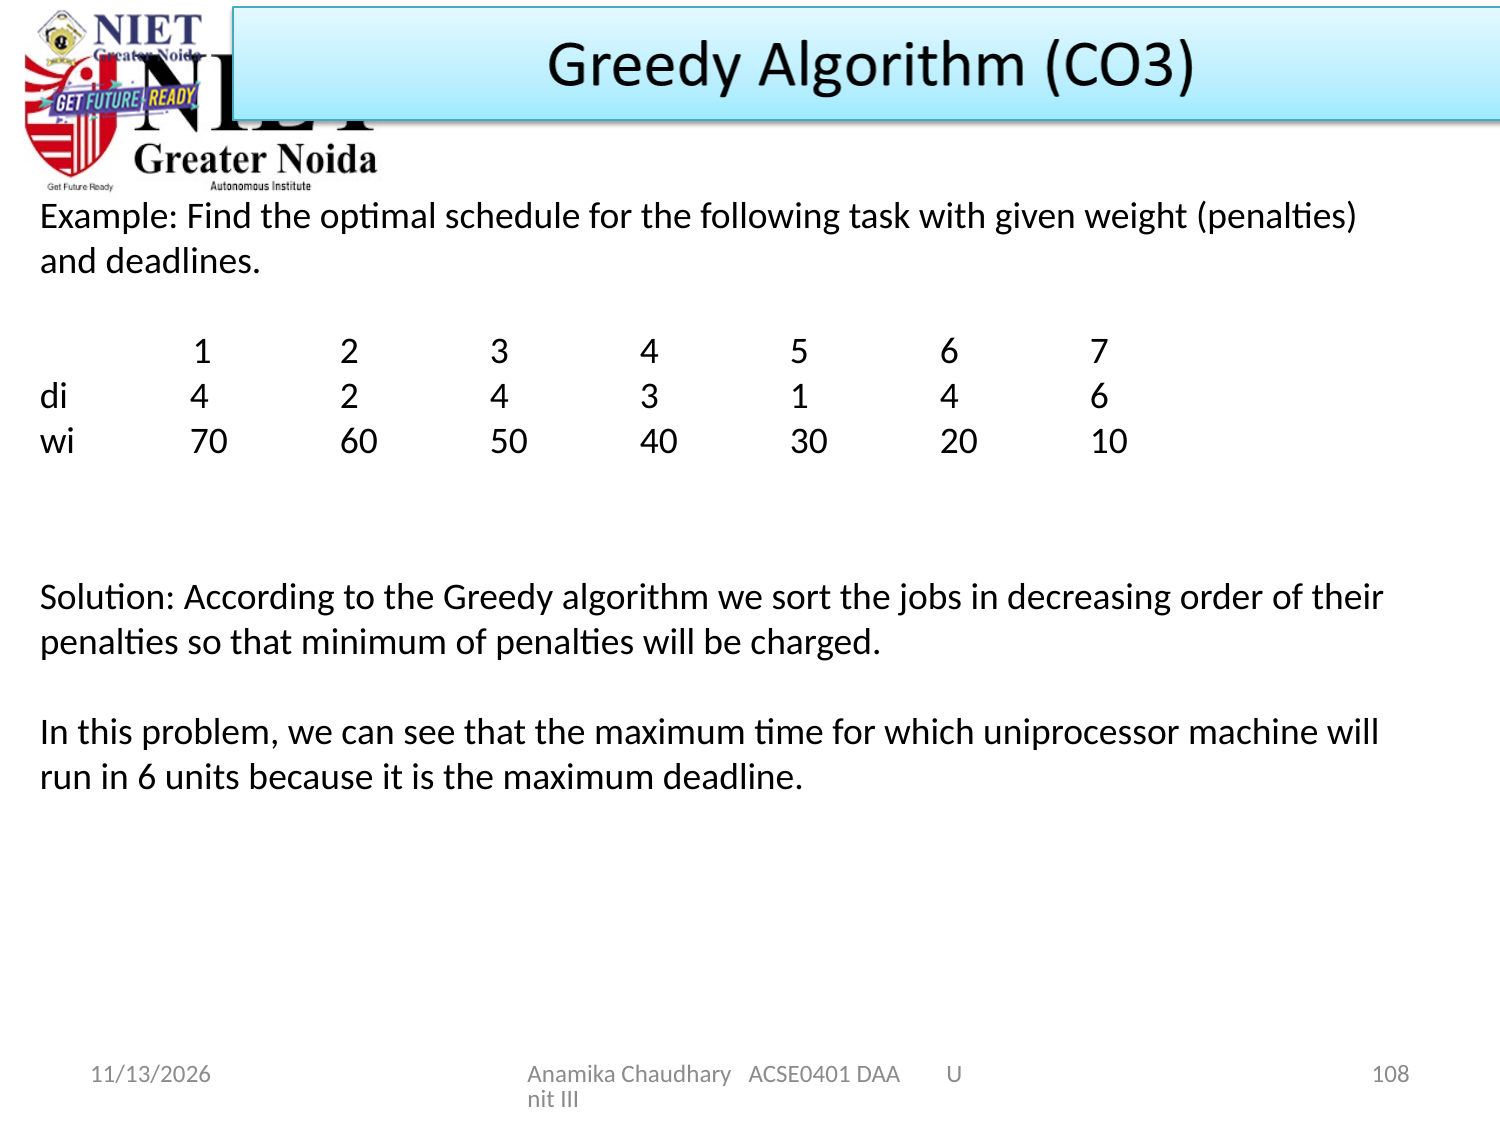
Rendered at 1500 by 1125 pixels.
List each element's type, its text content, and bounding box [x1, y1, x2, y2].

footer Anamika Chaudhary ACSE0401 DAA Unit III [512, 1042, 988, 1103]
text_box Example: Find the optimal schedule for the following task with given weight (penalties) and deadlines. 1 2 3 4 5 6 7 di 4 2 4 3 1 4 6 wi 70 60 50 40 30 20 10 [24, 183, 1413, 469]
picture [0, 0, 1500, 183]
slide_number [75, 1042, 425, 1103]
text_box Solution: According to the Greedy algorithm we sort the jobs in decreasing order of their penalties so that minimum of penalties will be charged. In this problem, we can see that the maximum time for which uniprocessor machine will run in 6 units because it is the maximum deadline. [24, 564, 1413, 805]
slide_number 108 [1074, 1042, 1425, 1103]
